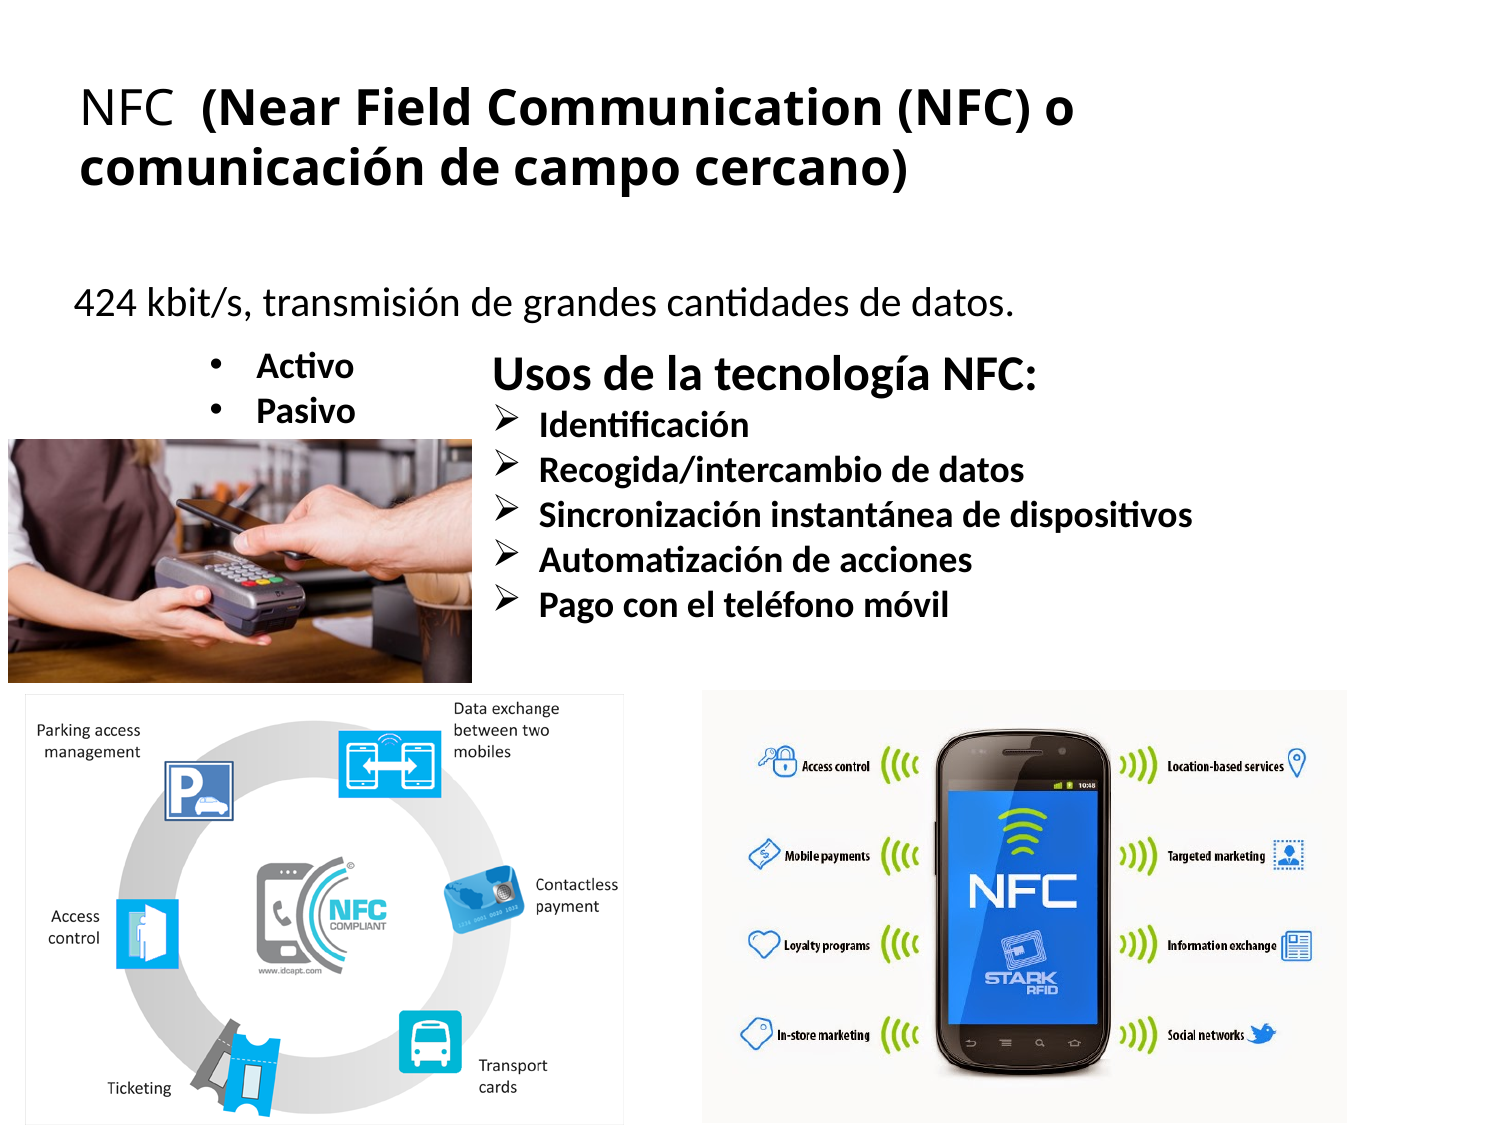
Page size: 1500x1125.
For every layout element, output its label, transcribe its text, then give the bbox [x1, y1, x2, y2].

picture [702, 690, 1347, 1124]
text_box Activo Pasivo [194, 333, 372, 438]
text_box Usos de la tecnología NFC: Identificación Recogida/intercambio de datos Sincronización instantánea de dispositivos Automatización de acciones Pago con el teléfono móvil [477, 332, 1209, 633]
text_box NFC (Near Field Communication (NFC) o comunicación de campo cercano) [64, 67, 1424, 203]
text_box 424 kbit/s, transmisión de grandes cantidades de datos. [58, 267, 1418, 333]
picture [7, 439, 472, 683]
picture [25, 694, 624, 1125]
